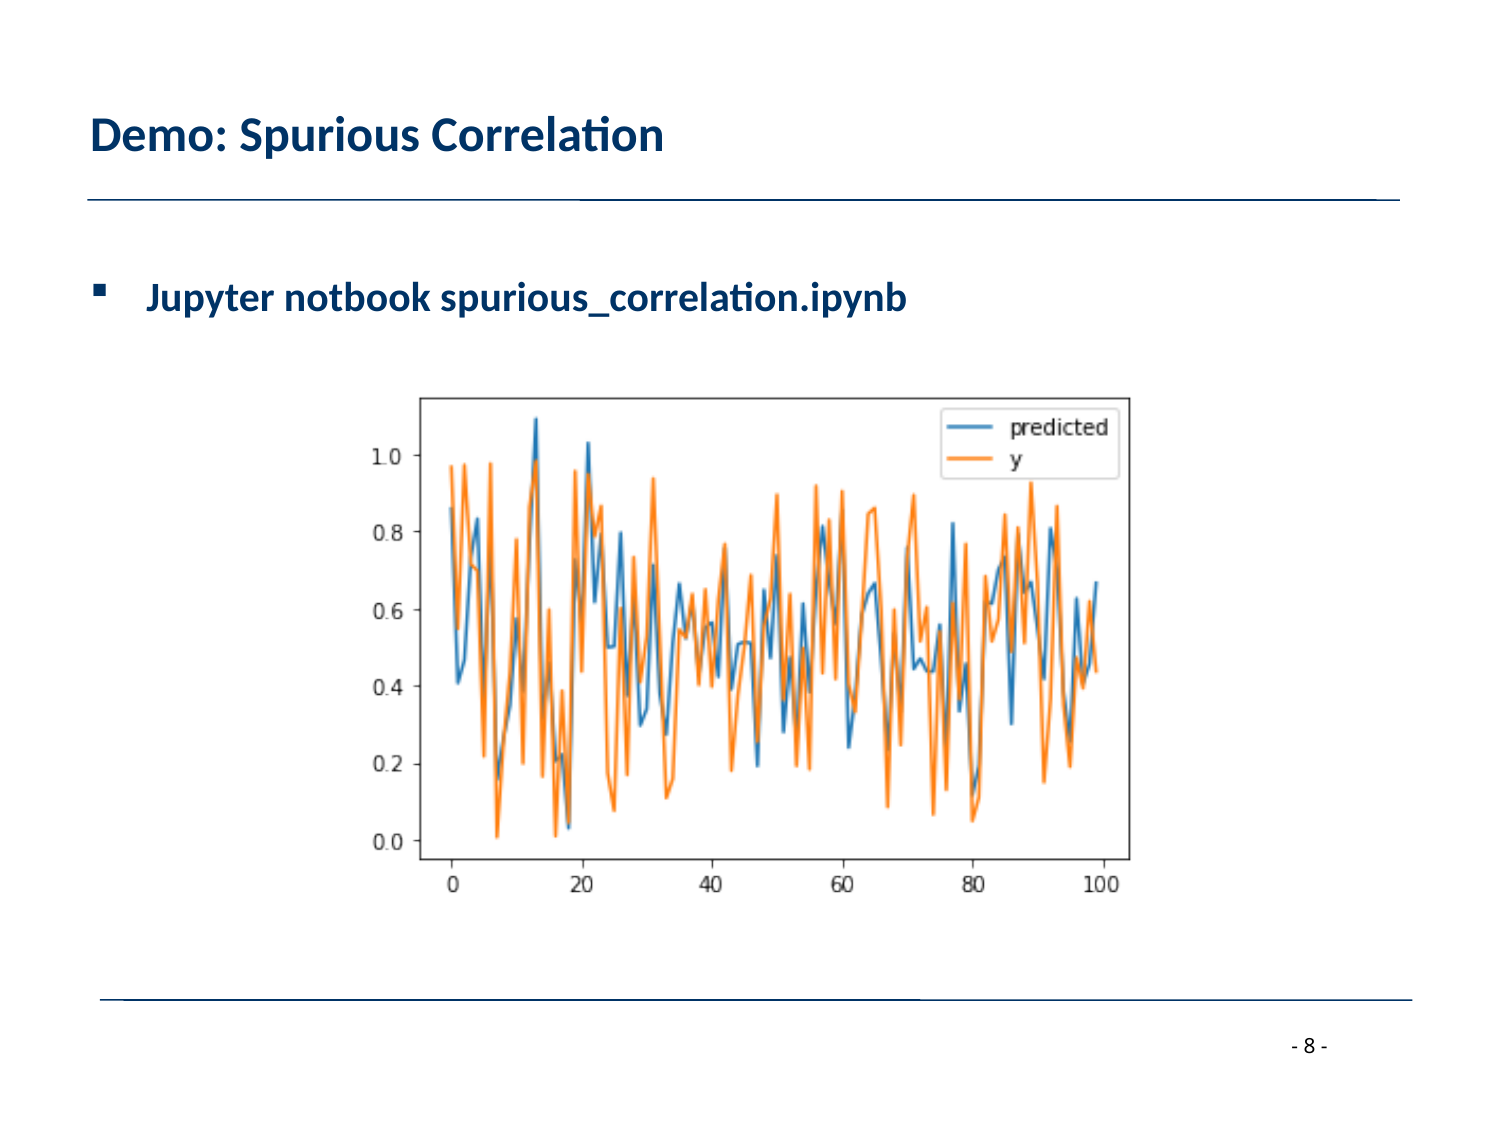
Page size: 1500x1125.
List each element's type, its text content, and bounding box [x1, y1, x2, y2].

title Demo: Spurious Correlation [75, 37, 1425, 225]
list Jupyter notbook spurious_correlation.ipynb [75, 262, 1425, 1005]
picture [356, 385, 1144, 911]
